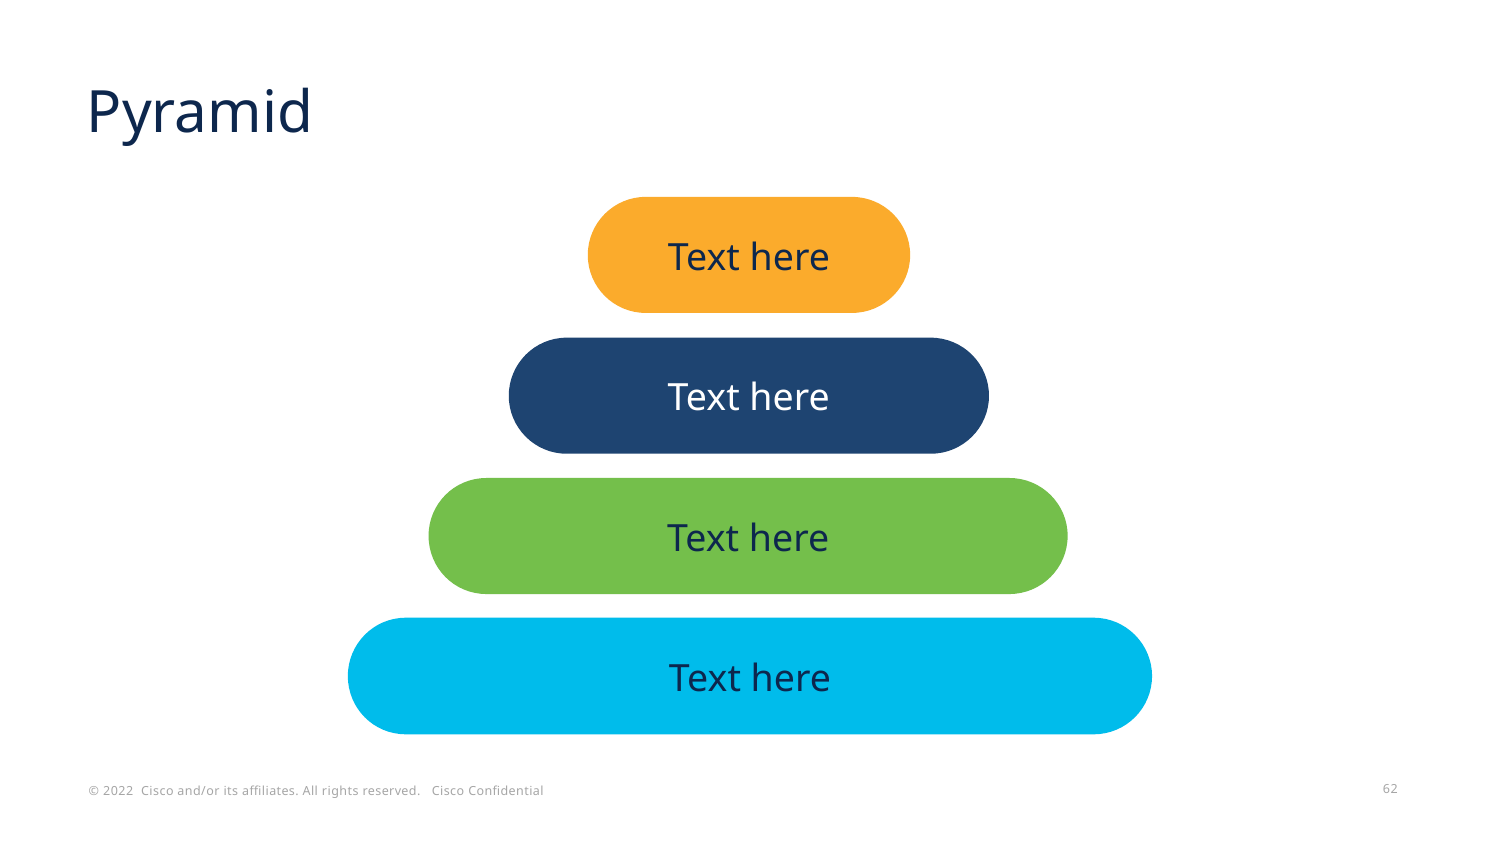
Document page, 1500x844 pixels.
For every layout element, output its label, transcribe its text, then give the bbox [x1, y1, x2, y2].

text_box Text here [428, 477, 1068, 595]
text_box Text here [508, 337, 989, 454]
title Pyramid [71, 55, 1441, 176]
text_box Text here [587, 196, 911, 313]
text_box Text here [347, 617, 1153, 735]
